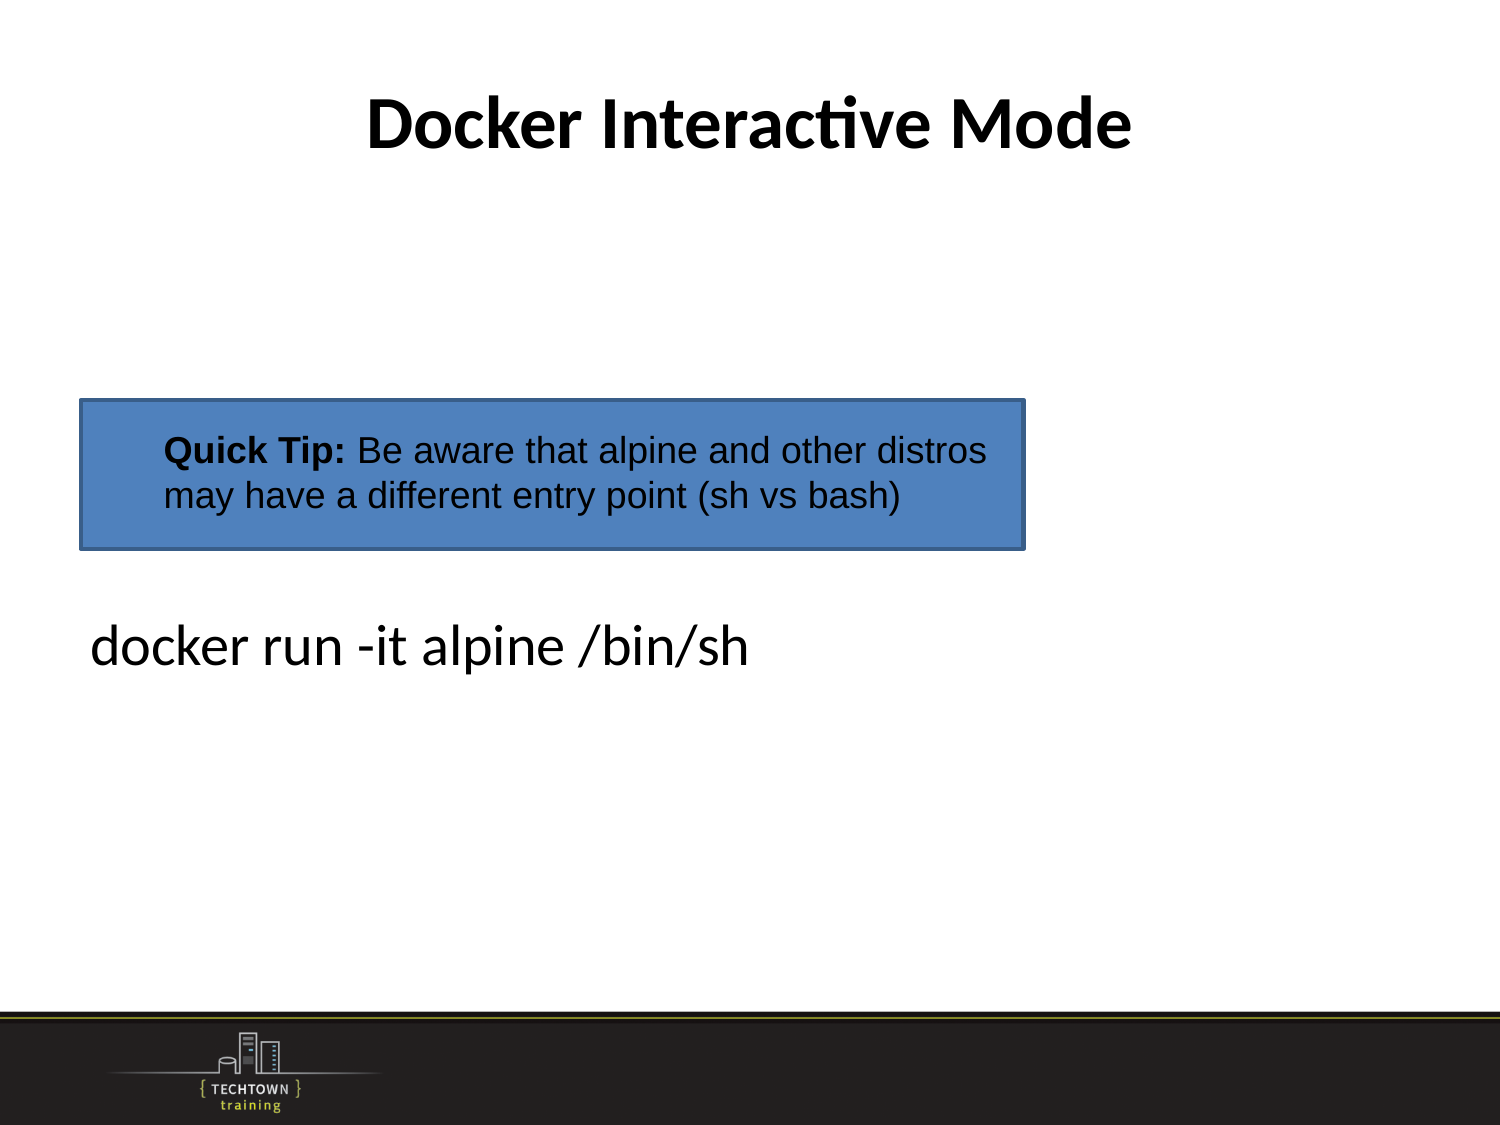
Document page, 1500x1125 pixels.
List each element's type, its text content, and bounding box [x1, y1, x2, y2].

text_box Quick Tip: Be aware that alpine and other distros may have a different entry point (sh vs bash) [148, 418, 1012, 525]
text_box [80, 399, 1024, 549]
picture [0, 0, 1500, 1125]
title Docker Interactive Mode [75, 24, 1425, 213]
list docker run -it alpine /bin/sh [75, 600, 1425, 985]
